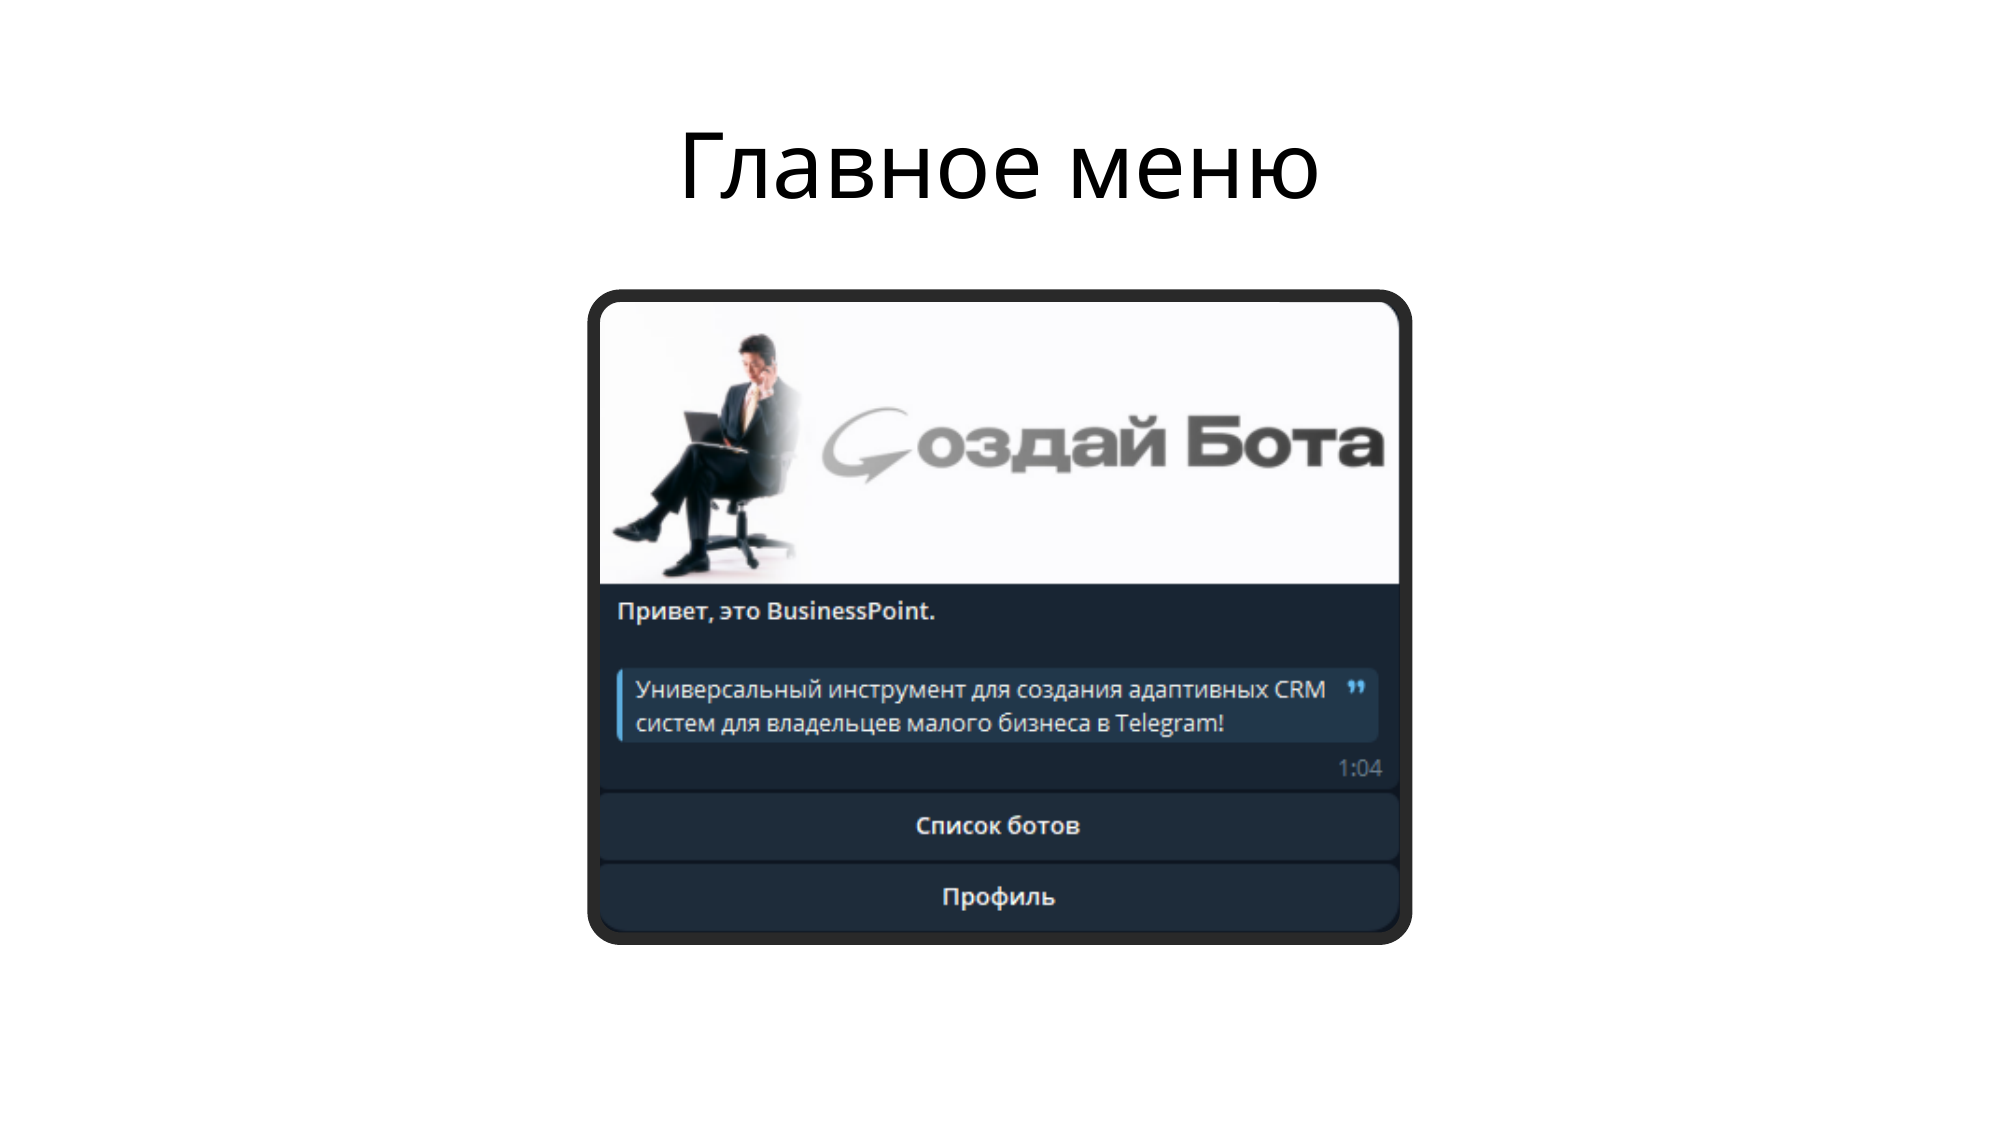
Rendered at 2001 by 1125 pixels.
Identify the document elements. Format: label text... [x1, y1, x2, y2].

picture [593, 295, 1407, 939]
title Главное меню [137, 59, 1863, 278]
